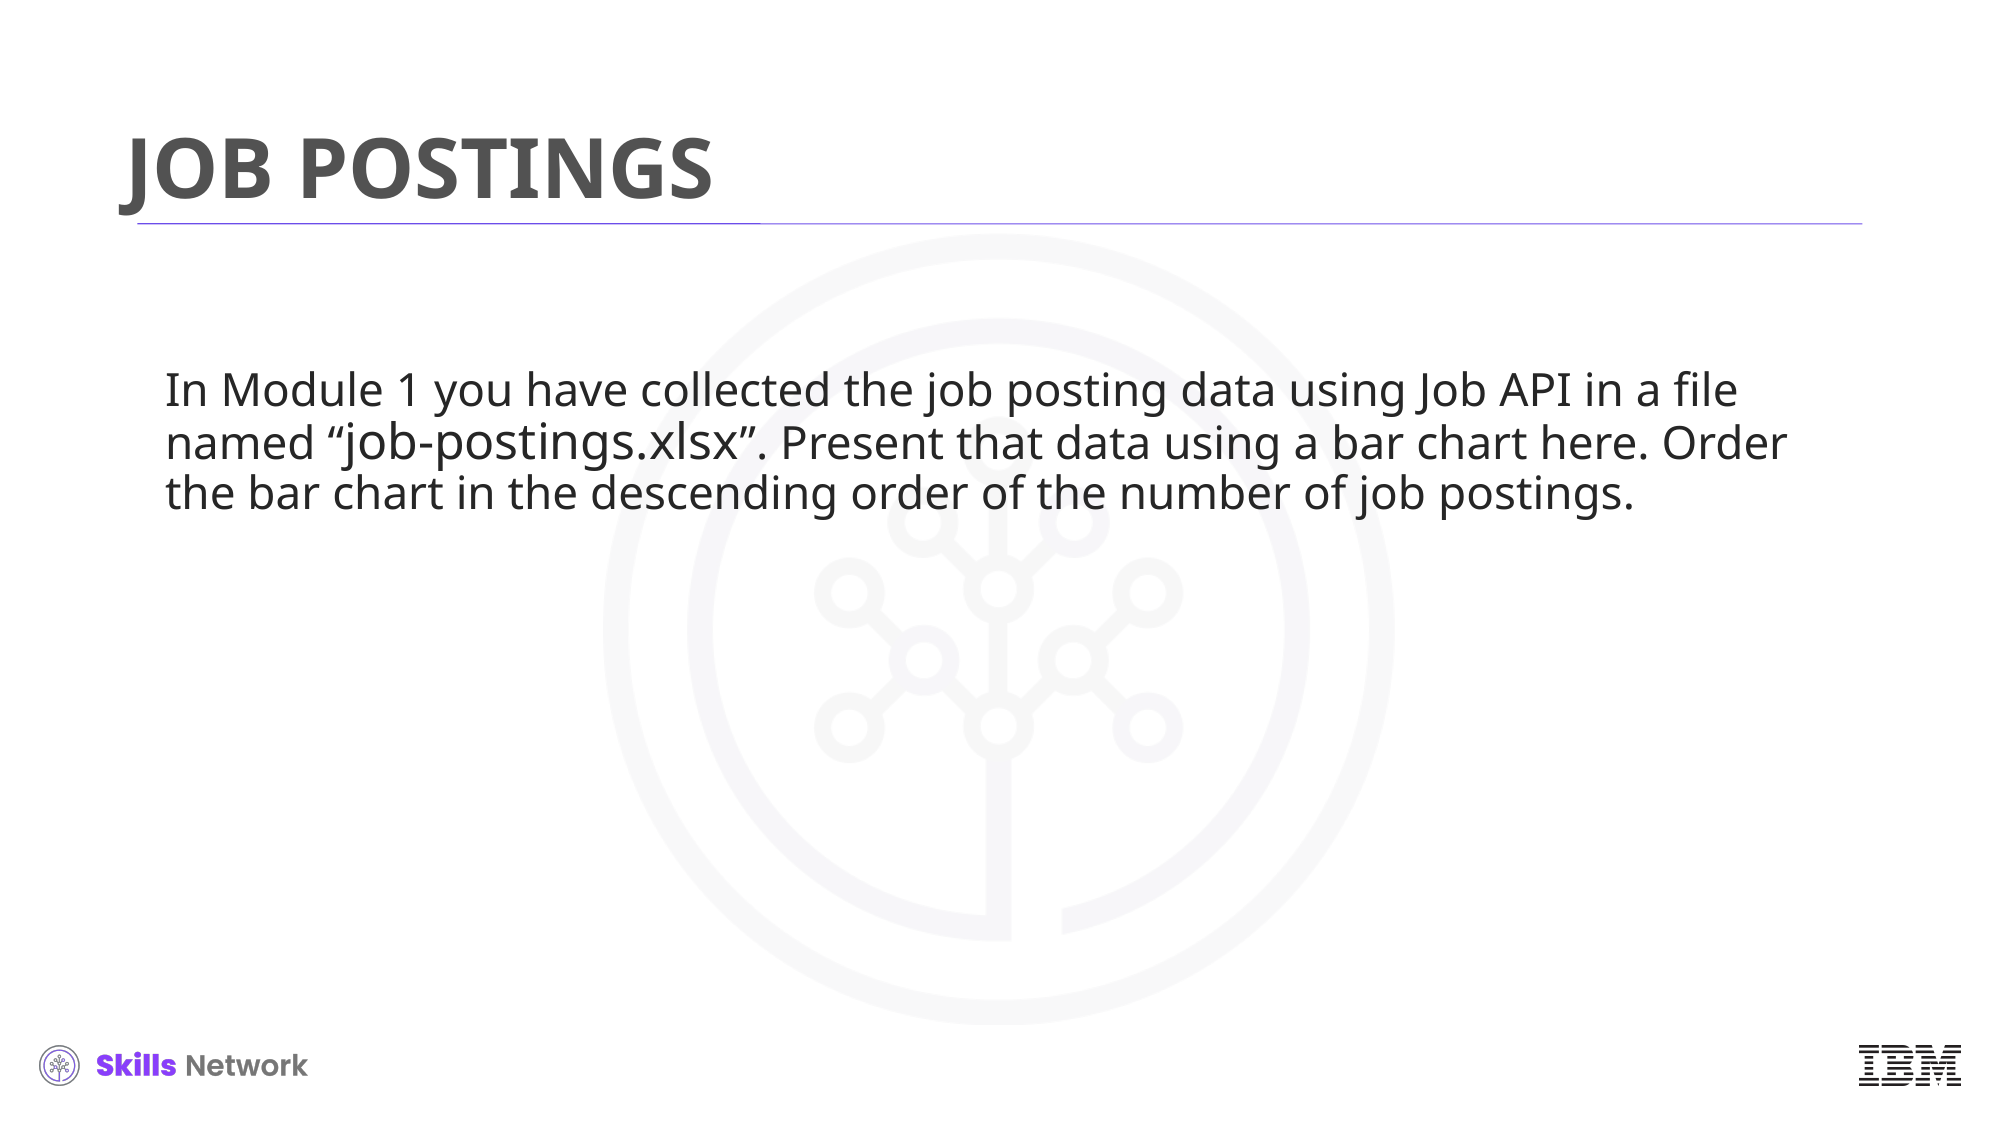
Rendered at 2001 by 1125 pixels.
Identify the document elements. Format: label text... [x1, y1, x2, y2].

text_box In Module 1 you have collected the job posting data using Job API in a file named “job-postings.xlsx”. Present that data using a bar chart here. Order the bar chart in the descending order of the number of job postings. [150, 359, 1871, 829]
picture [1859, 1045, 1961, 1086]
picture [39, 1045, 308, 1086]
title JOB POSTINGS [88, 62, 1061, 281]
